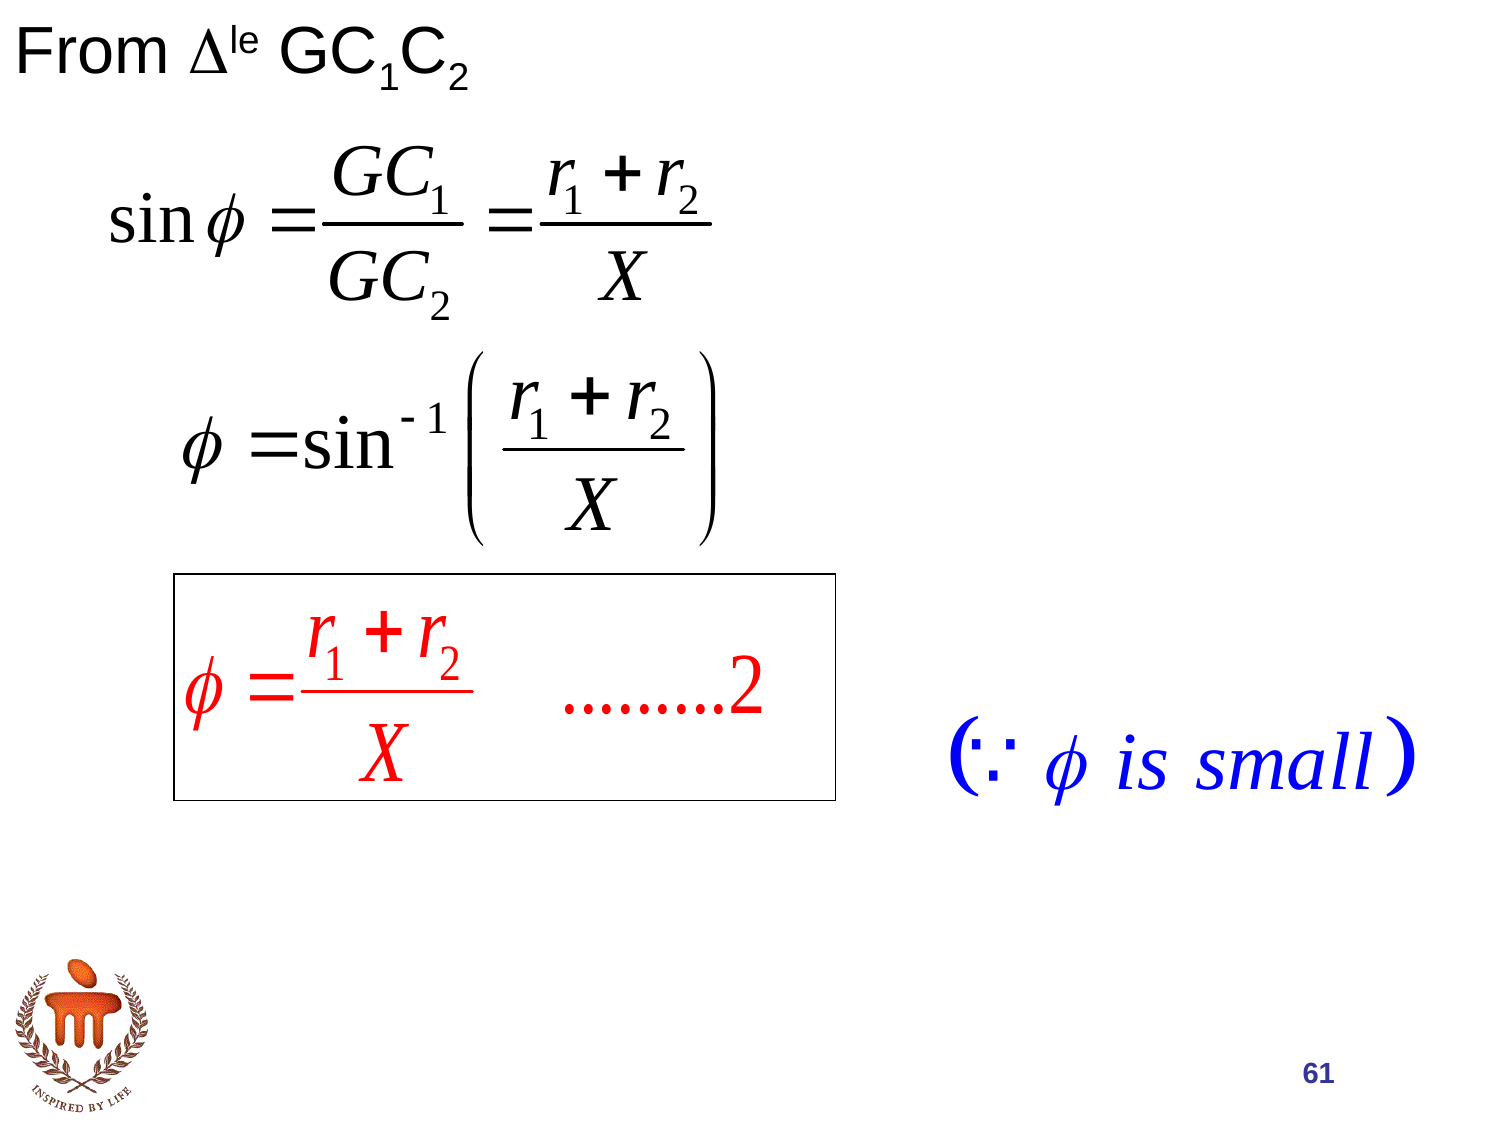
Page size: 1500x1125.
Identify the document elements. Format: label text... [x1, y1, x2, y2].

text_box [174, 574, 836, 801]
slide_number 61 [999, 1046, 1351, 1125]
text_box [171, 337, 738, 562]
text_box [99, 124, 726, 336]
text_box From le GC1C2 [0, 0, 1088, 106]
picture [0, 952, 157, 1118]
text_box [937, 699, 1426, 838]
